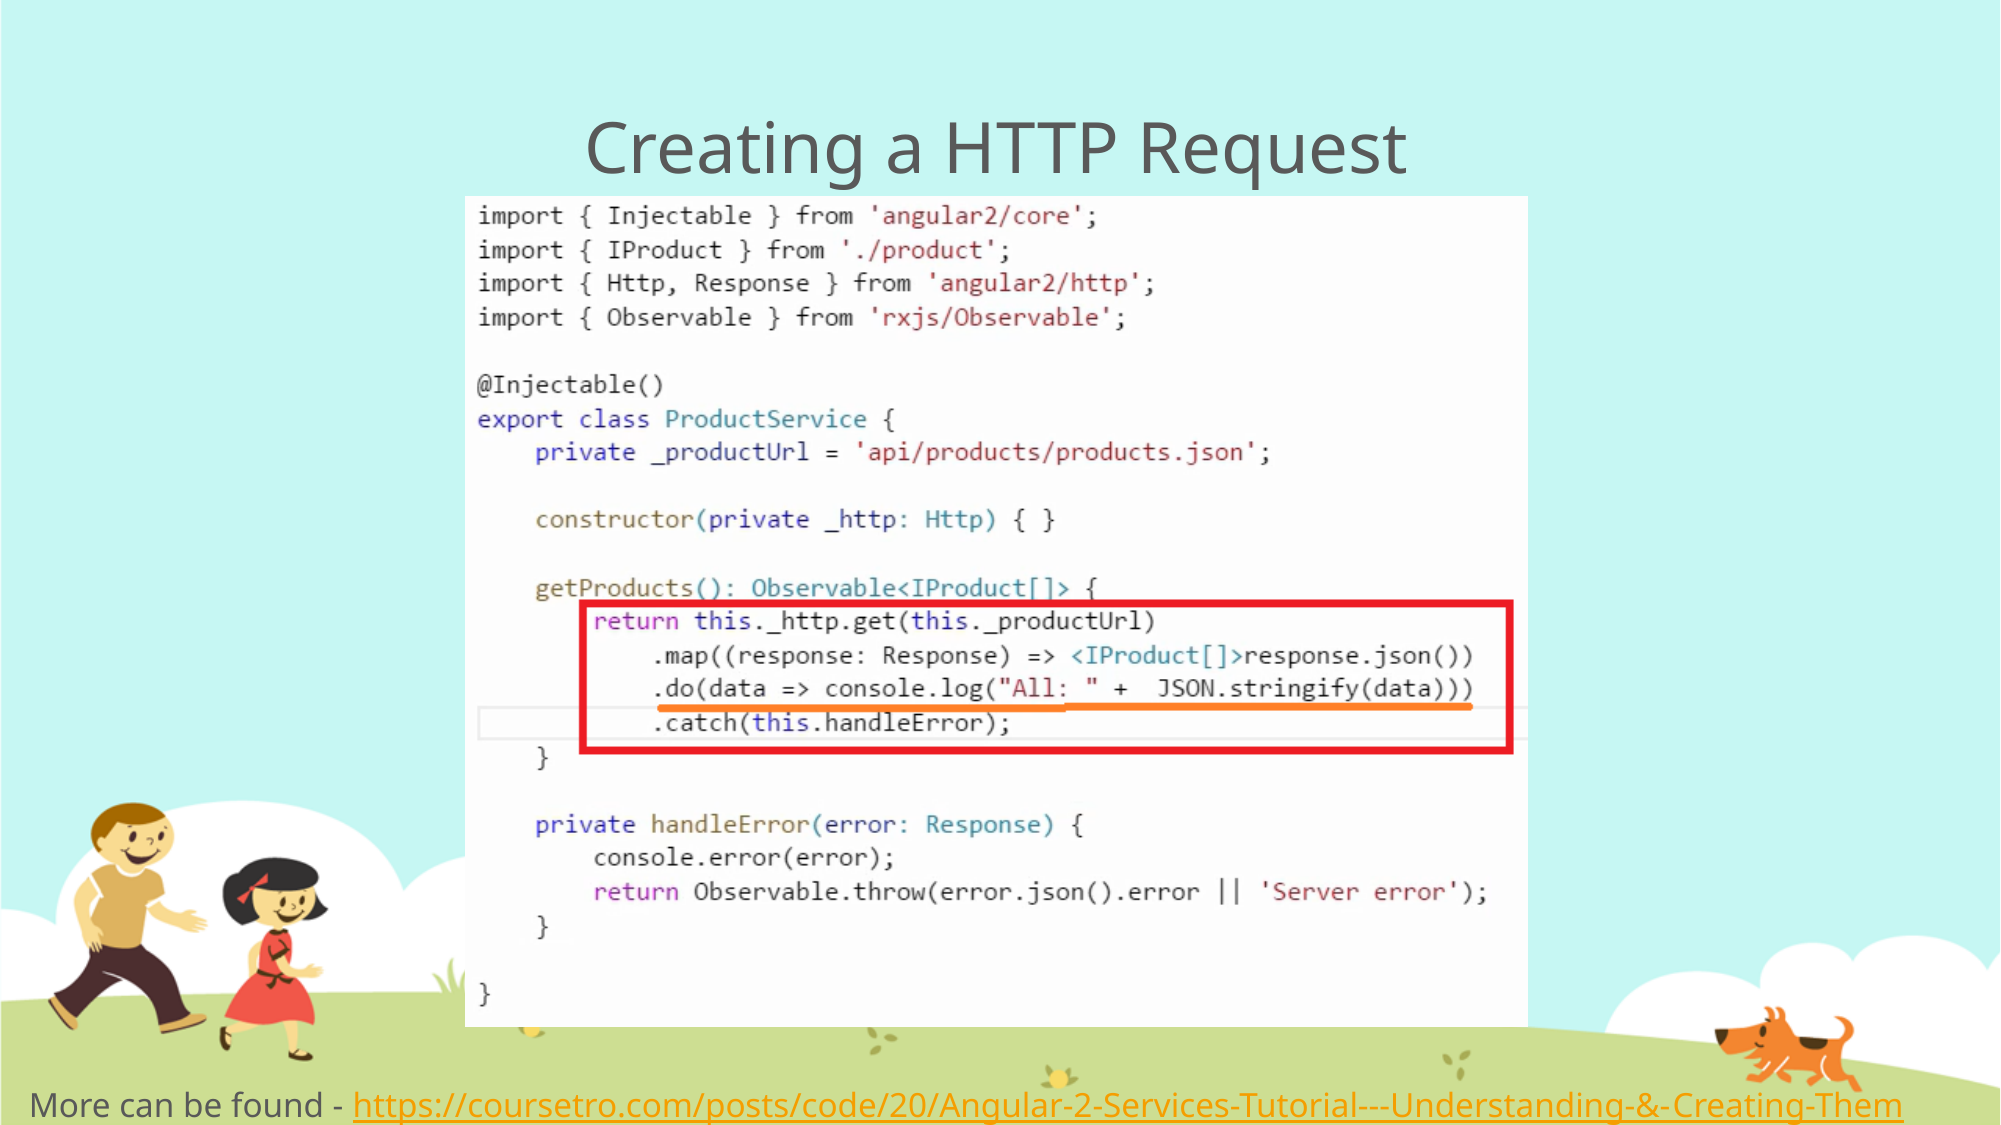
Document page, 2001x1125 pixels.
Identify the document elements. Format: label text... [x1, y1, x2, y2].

picture [0, 0, 2001, 1125]
title Creating a HTTP Request [227, 0, 1766, 197]
text_box More can be found - https://coursetro.com/posts/code/20/Angular-2-Services-Tutorial---Understanding-&-Creating-Them [13, 1076, 1980, 1125]
